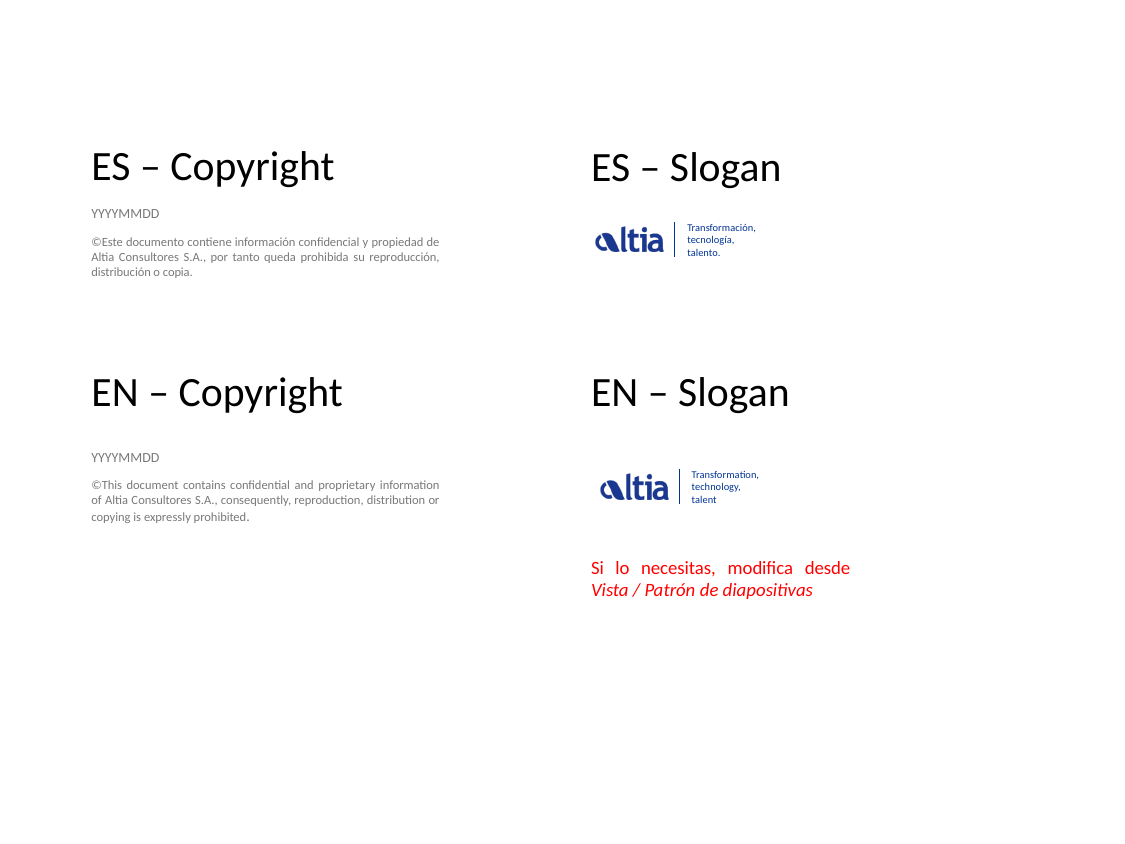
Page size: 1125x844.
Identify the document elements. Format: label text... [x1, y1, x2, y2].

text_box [599, 461, 769, 512]
text_box YYYYMMDD ©This document contains confidential and proprietary information of Altia Consultores S.A., consequently, reproduction, distribution or copying is expressly prohibited. [91, 440, 454, 532]
text_box ES – Slogan [591, 132, 1058, 197]
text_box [595, 214, 763, 265]
text_box ES – Copyright [91, 131, 558, 197]
text_box Si lo necesitas, modifica desde Vista / Patrón de diapositivas [591, 547, 865, 608]
text_box EN – Copyright [91, 357, 558, 423]
text_box EN – Slogan [591, 357, 1058, 423]
text_box YYYYMMDD ©Este documento contiene información confidencial y propiedad de Altia Consultores S.A., por tanto queda prohibida su reproducción, distribución o copia. [91, 197, 454, 287]
